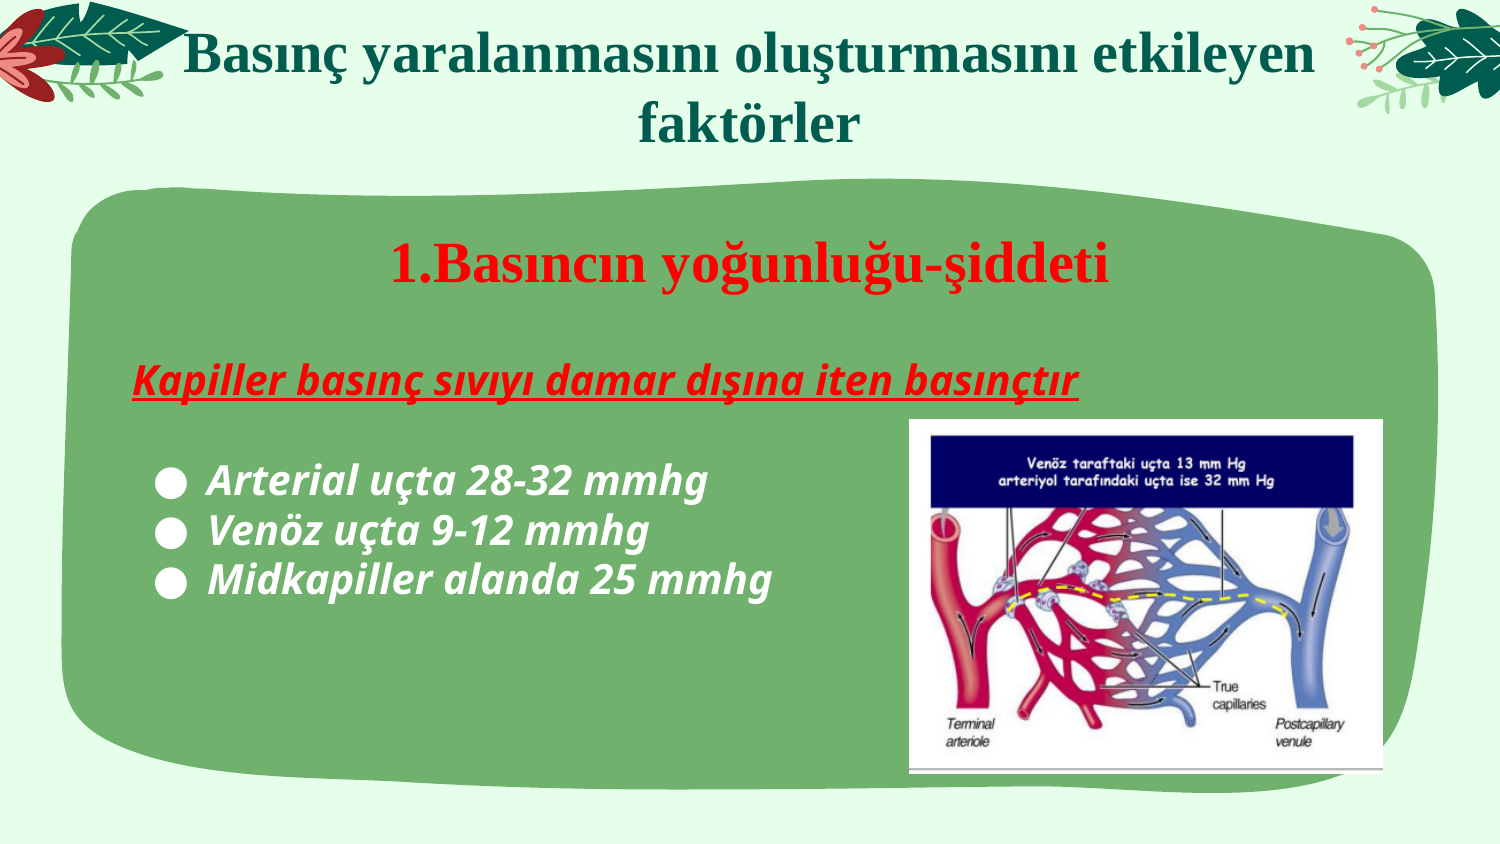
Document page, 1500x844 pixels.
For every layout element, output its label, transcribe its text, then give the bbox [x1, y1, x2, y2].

picture [909, 419, 1384, 775]
subtitle Kapiller basınç sıvıyı damar dışına iten basınçtır Arterial uçta 28-32 mmhg Venöz uçta 9-12 mmhg Midkapiller alanda 25 mmhg [116, 201, 1383, 756]
title Basınç yaralanmasını oluşturmasını etkileyen faktörler 1.Basıncın yoğunluğu-şiddeti [116, 126, 1383, 183]
